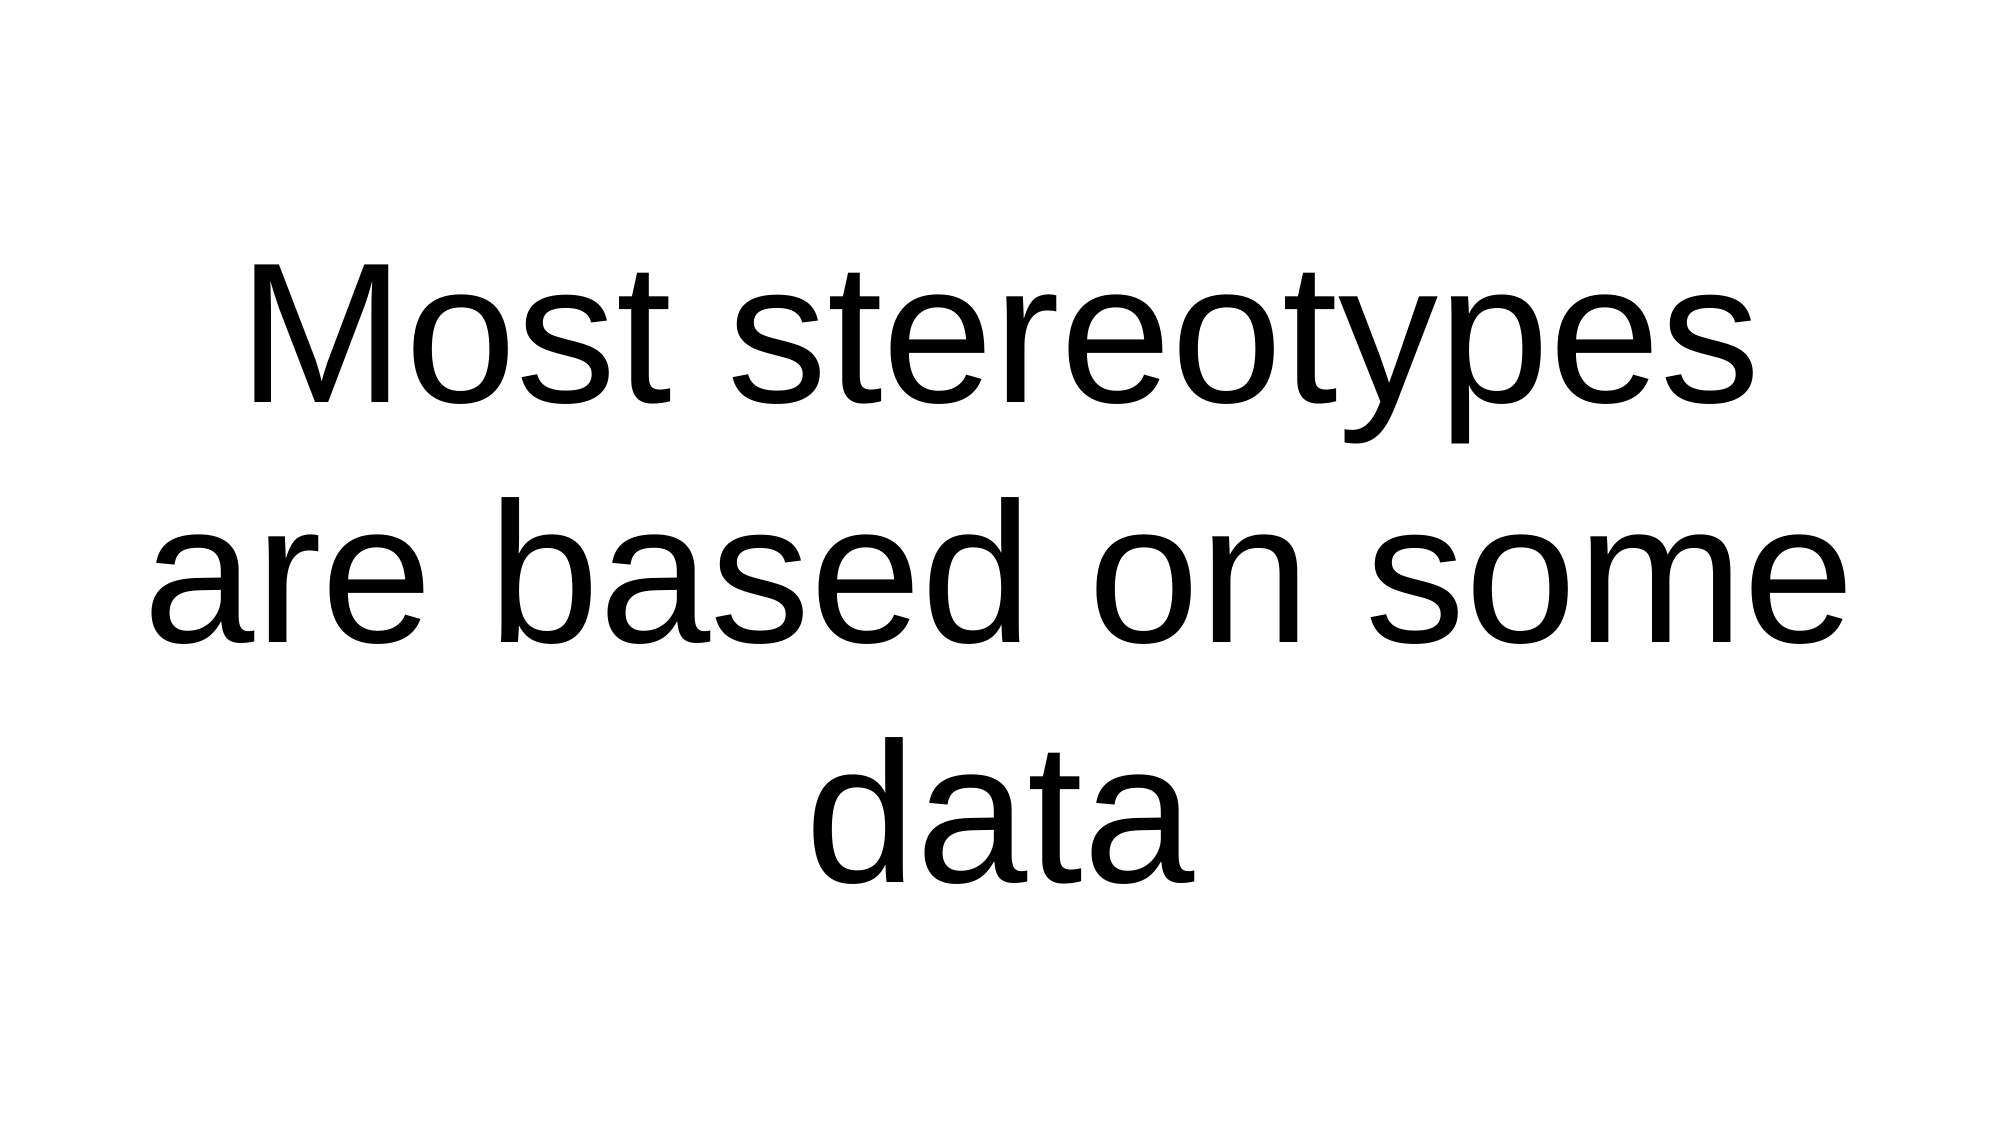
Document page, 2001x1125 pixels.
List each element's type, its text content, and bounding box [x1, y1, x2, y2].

title Most stereotypes are based on some data [68, 470, 1932, 655]
